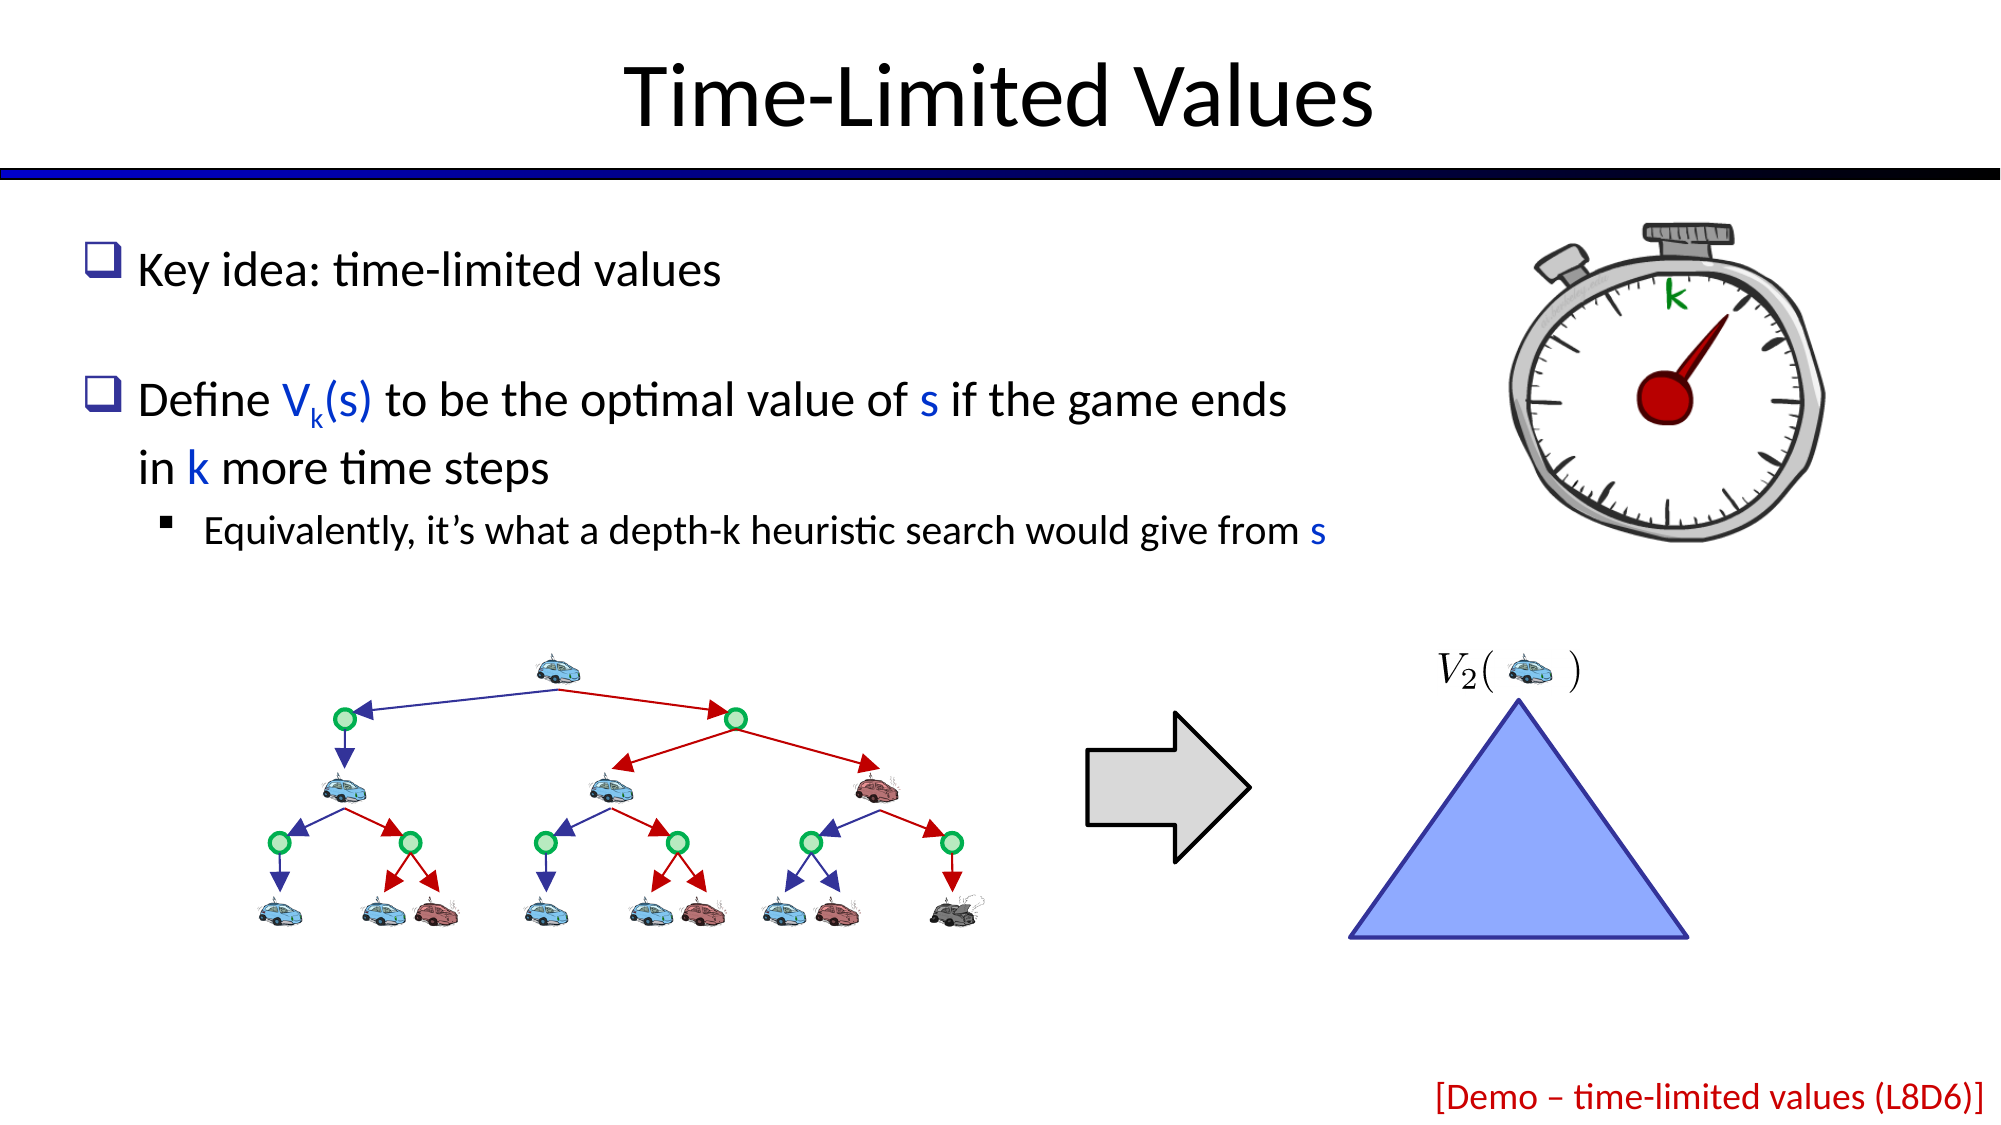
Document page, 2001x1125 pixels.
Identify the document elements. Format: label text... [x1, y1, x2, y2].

list Key idea: time-limited values Define Vk(s) to be the optimal value of s if the game ends in k more time steps Equivalently, it’s what a depth-k heuristic search would give from s [66, 228, 1351, 1006]
picture [1437, 649, 1580, 696]
text_box [Demo – time-limited values (L8D6)] [1262, 1064, 2000, 1124]
text_box [1348, 705, 1690, 940]
text_box [1085, 710, 1253, 865]
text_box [249, 649, 988, 935]
title Time-Limited Values [0, 0, 2000, 184]
picture [1480, 207, 1851, 563]
